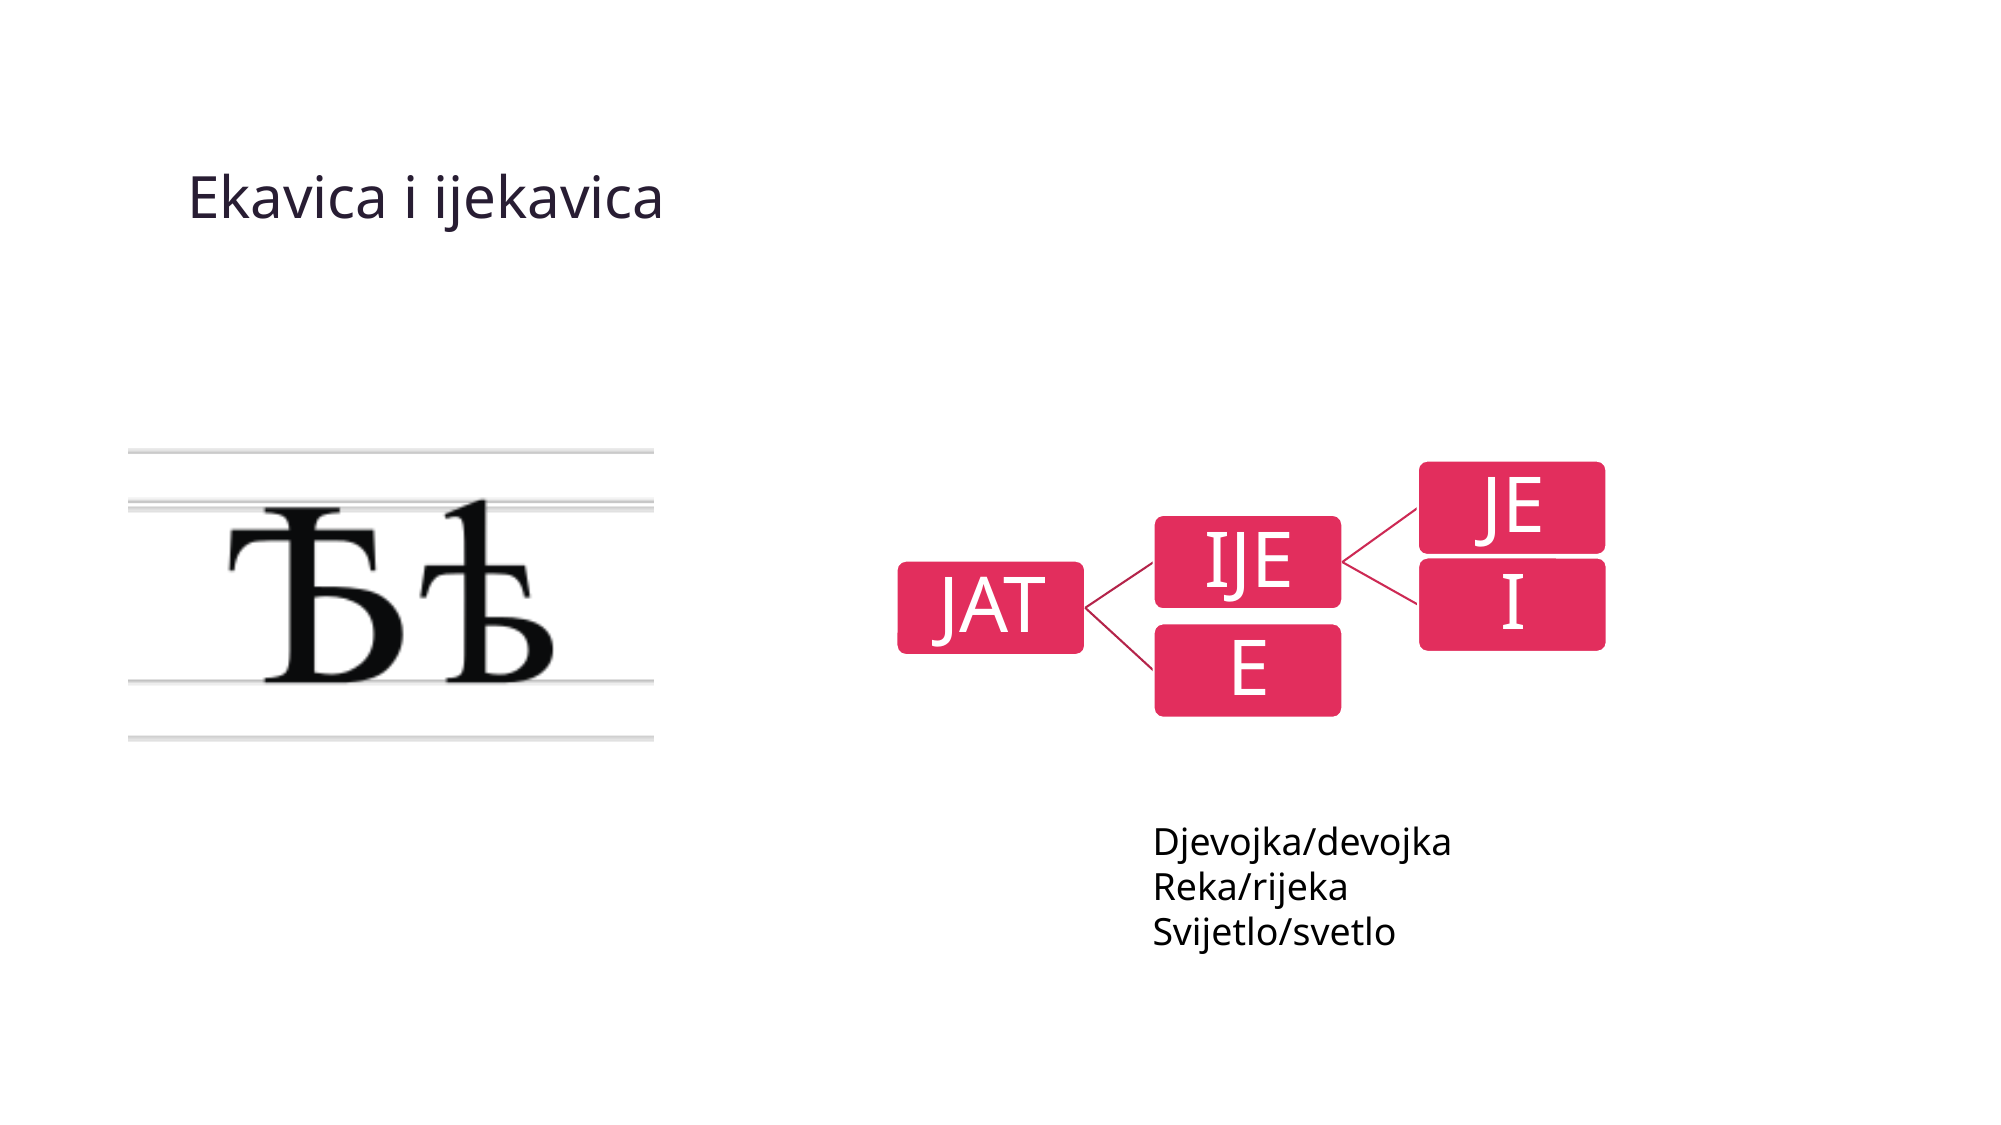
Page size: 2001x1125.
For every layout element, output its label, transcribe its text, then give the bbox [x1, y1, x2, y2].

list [128, 440, 654, 751]
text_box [889, 292, 1607, 886]
text_box Djevojka/devojka Reka/rijeka Svijetlo/svetlo [1137, 810, 1934, 960]
title Ekavica i ijekavica [172, 99, 1782, 300]
